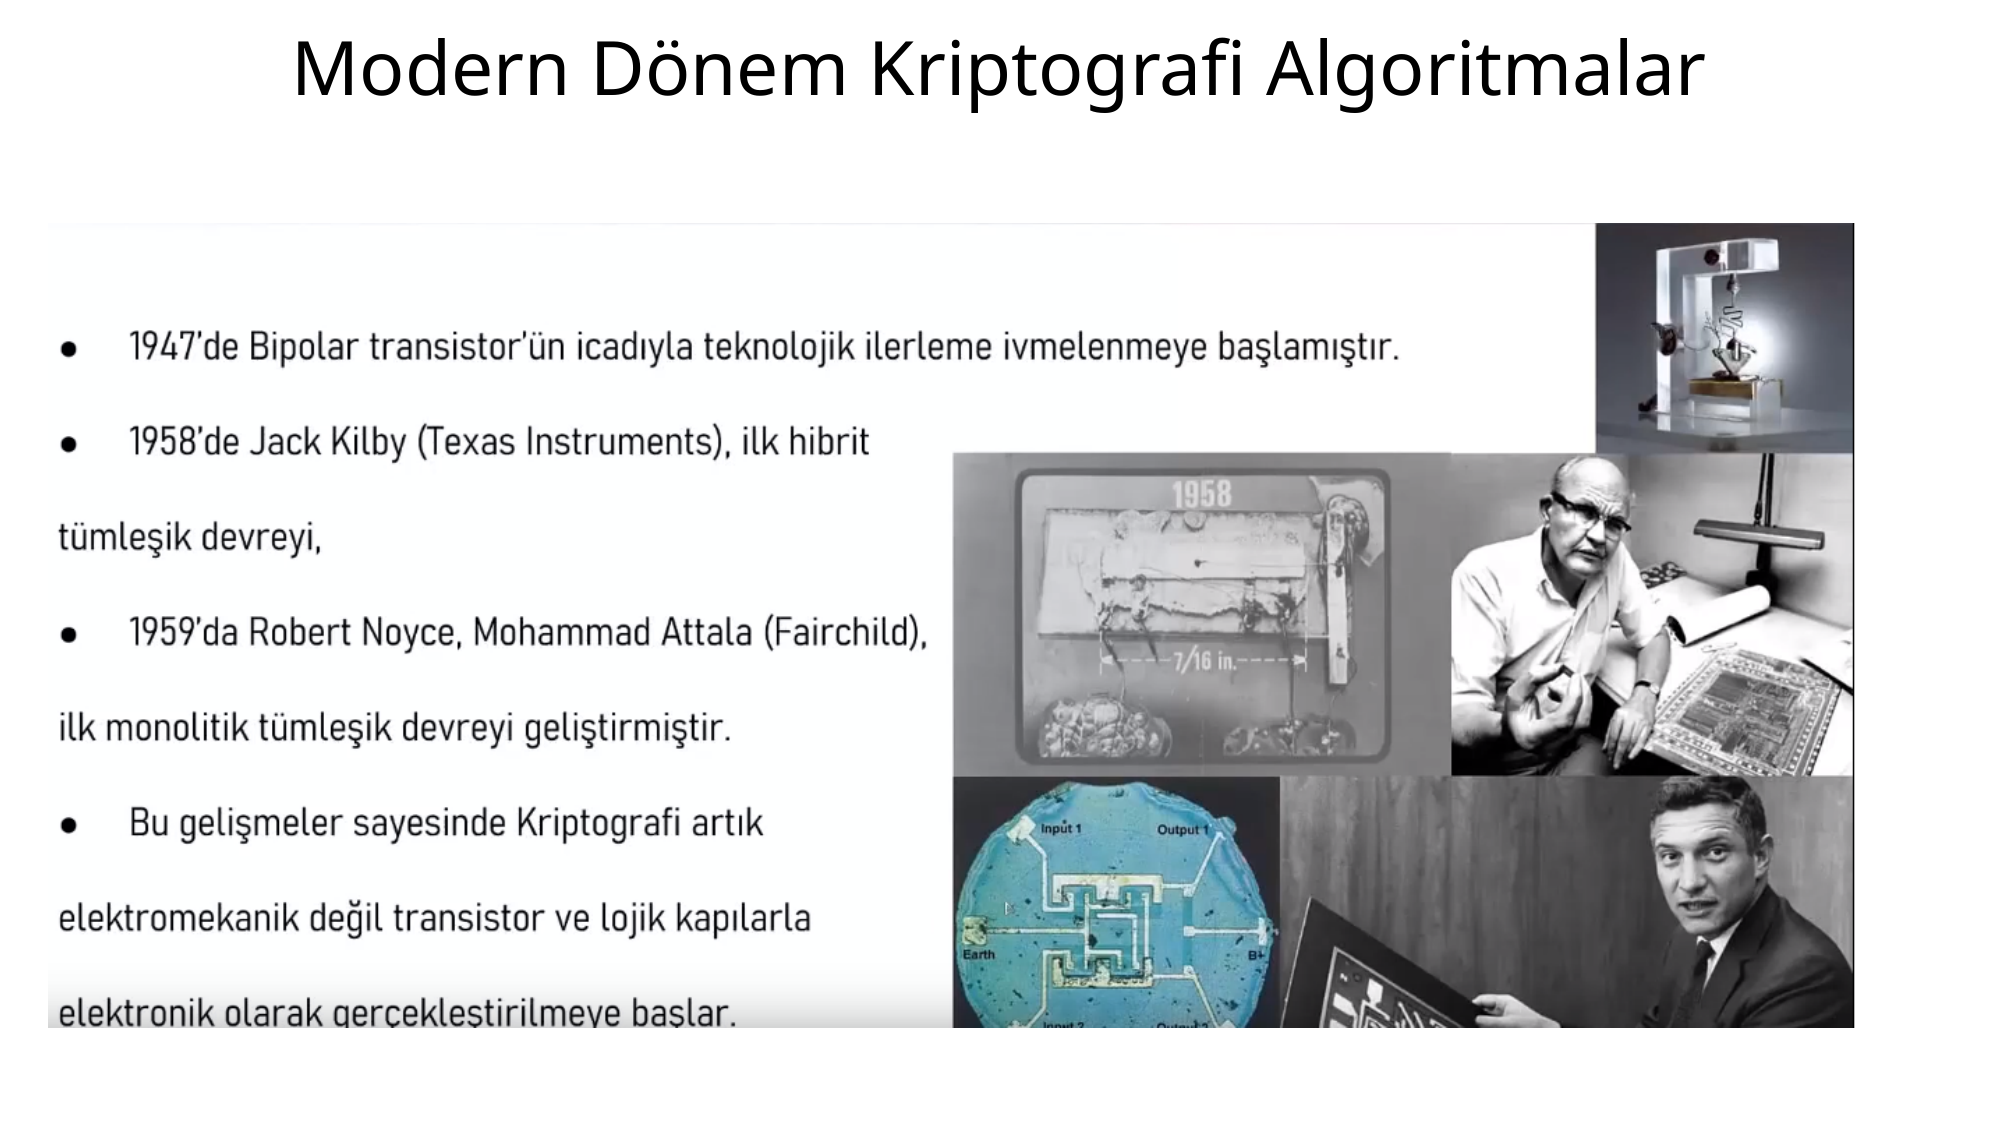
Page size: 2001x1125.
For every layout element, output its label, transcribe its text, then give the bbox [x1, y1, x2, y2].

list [47, 223, 1953, 1029]
title Modern Dönem Kriptografi Algoritmalar [137, 18, 1863, 112]
